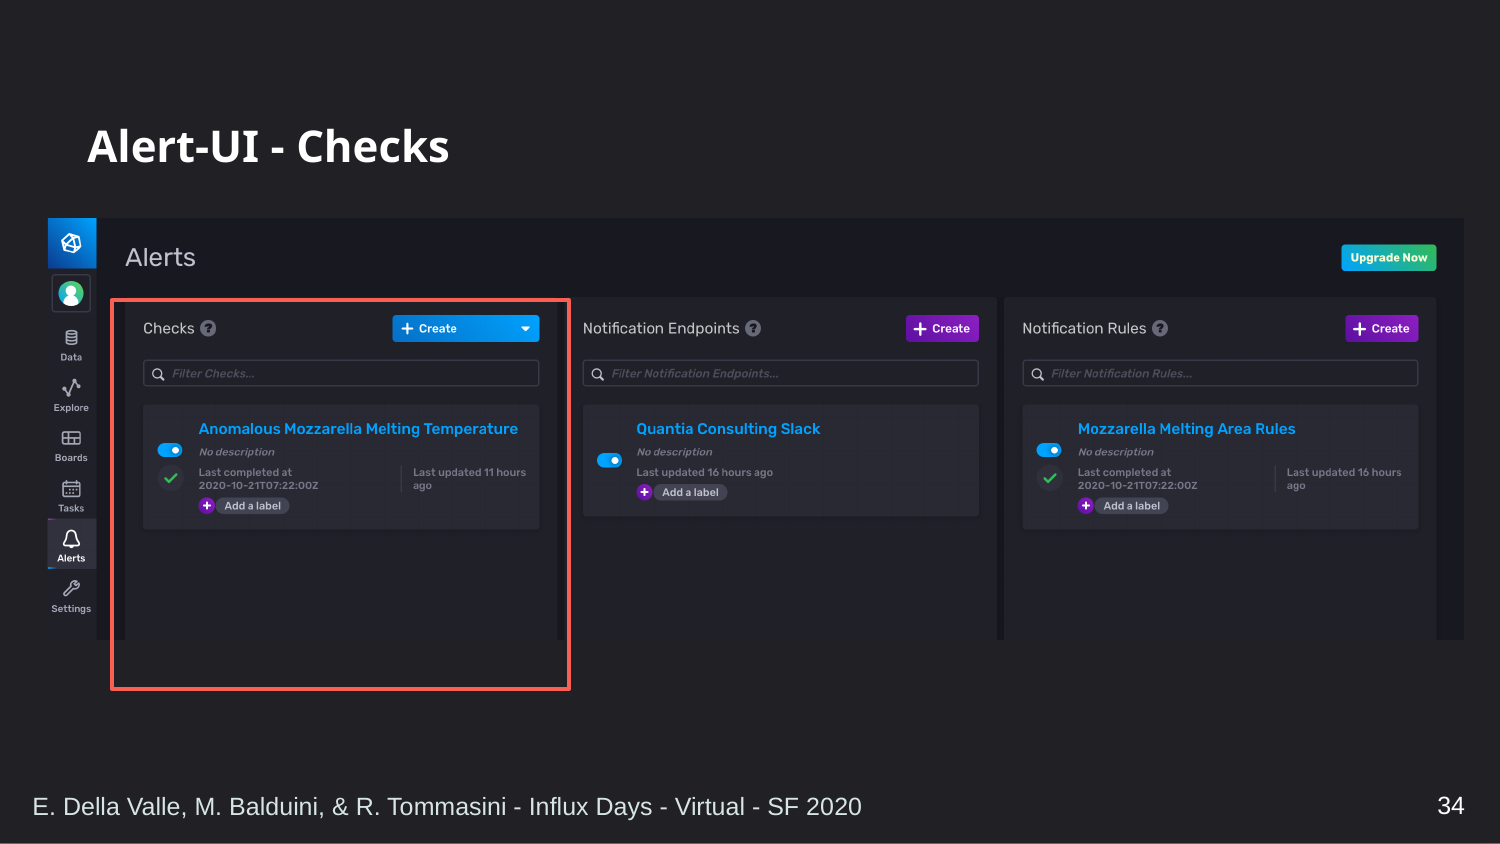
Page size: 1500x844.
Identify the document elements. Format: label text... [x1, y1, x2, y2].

slide_number 34 [1142, 782, 1481, 828]
footer E. Della Valle, M. Balduini, & R. Tommasini - Influx Days - Virtual - SF 2020 [17, 783, 1135, 828]
title Alert-UI - Checks [76, 99, 1423, 196]
picture [47, 218, 1465, 640]
text_box [110, 649, 571, 691]
